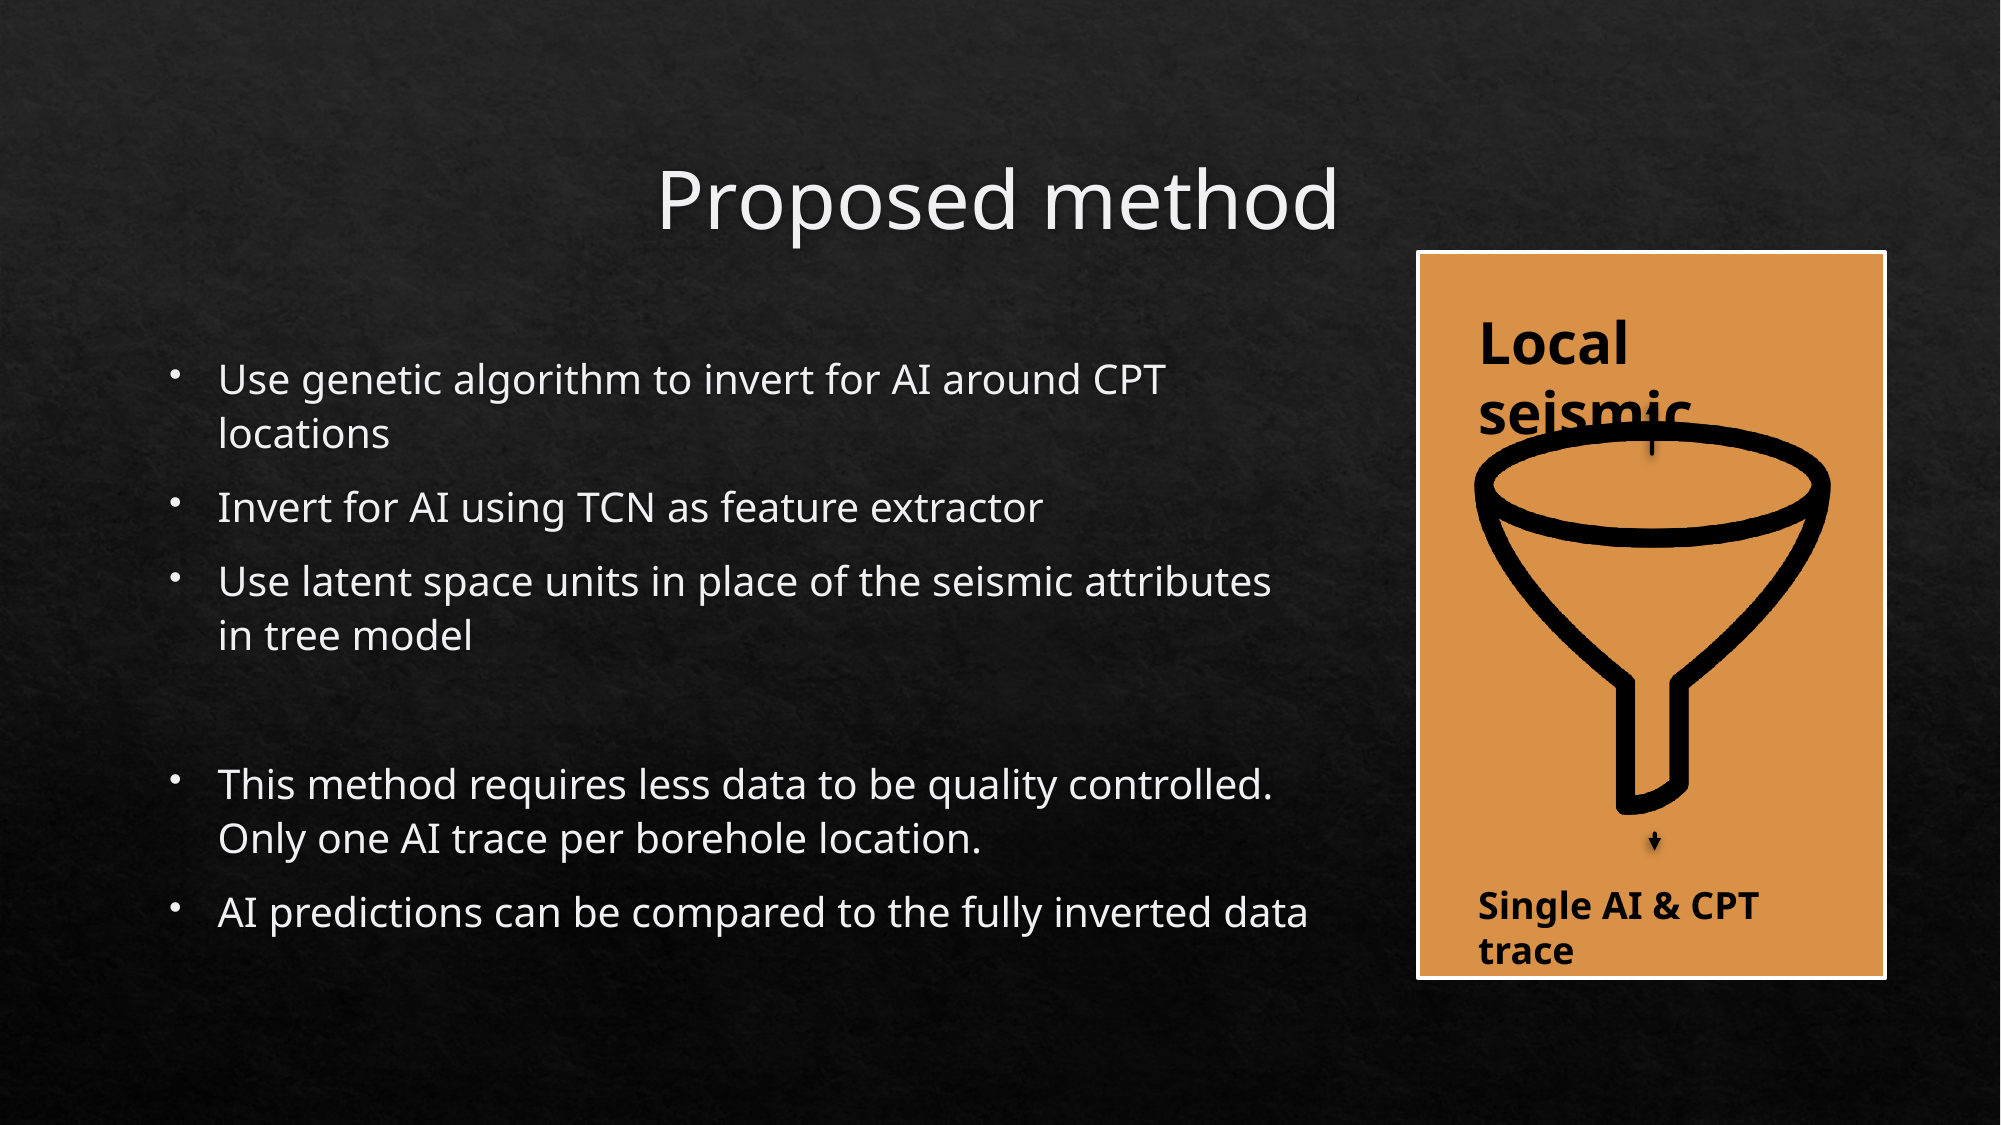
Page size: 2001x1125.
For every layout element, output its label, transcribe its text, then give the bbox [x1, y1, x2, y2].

picture [1455, 420, 1849, 815]
text_box Local seismic [1463, 298, 1841, 417]
text_box Single AI & CPT trace [1463, 874, 1868, 980]
list Use genetic algorithm to invert for AI around CPT locations Invert for AI using TCN as feature extractor Use latent space units in place of the seismic attributes in tree model This method requires less data to be quality controlled. Only one AI trace per borehole location. AI predictions can be compared to the fully inverted data [149, 340, 1331, 950]
title Proposed method [149, 99, 1849, 307]
text_box [1416, 250, 1887, 980]
